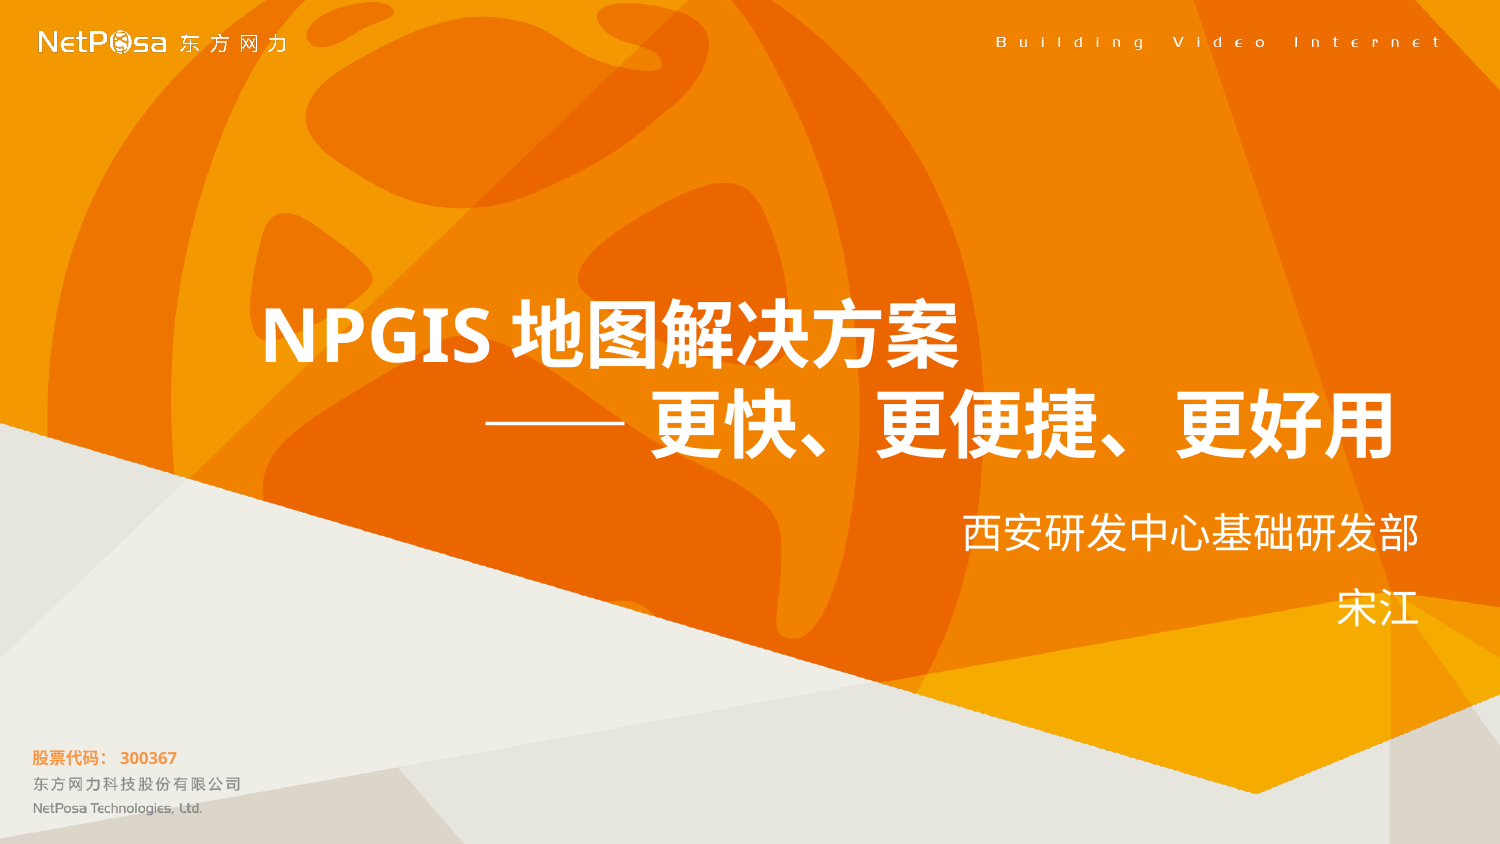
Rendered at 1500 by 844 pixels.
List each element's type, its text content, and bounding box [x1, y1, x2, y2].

picture [0, 0, 1500, 844]
text_box NPGIS地图解决方案 ——更快、更便捷、更好用 [244, 280, 1414, 475]
text_box 西安研发中心基础研发部 宋江 [599, 474, 1435, 715]
